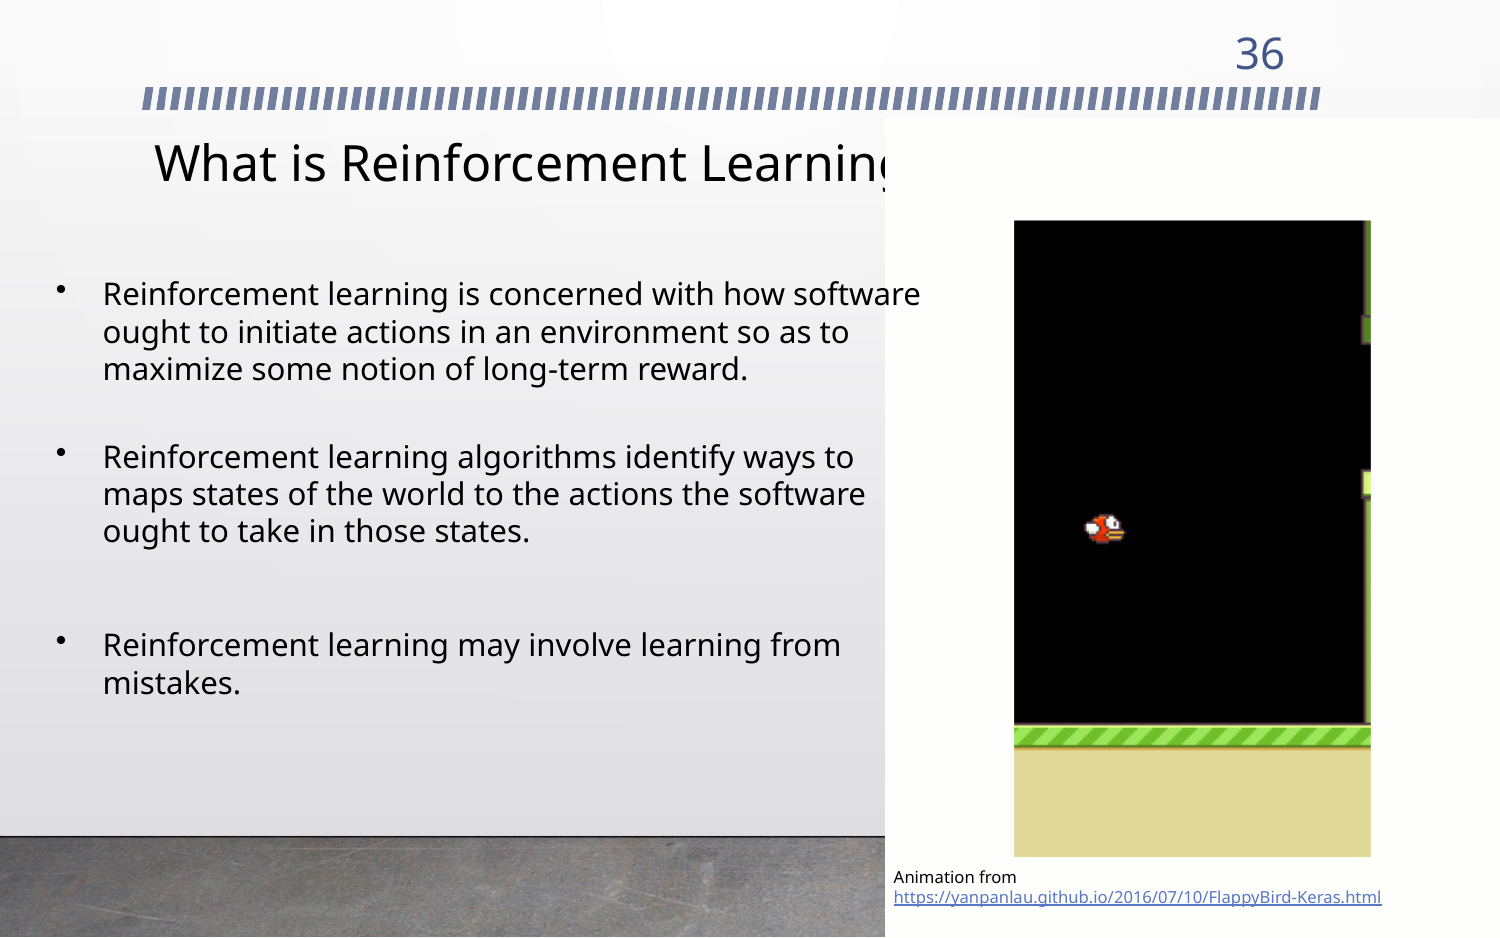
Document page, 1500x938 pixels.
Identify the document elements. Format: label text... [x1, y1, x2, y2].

picture [0, 118, 1500, 938]
title What is Reinforcement Learning [139, 130, 885, 267]
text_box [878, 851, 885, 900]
text_box Reinforcement learning is concerned with how software ought to initiate actions in an environment so as to maximize some notion of long-term reward. Reinforcement learning algorithms identify ways to maps states of the world to the actions the software ought to take in those states. Reinforcement learning may involve learning from mistakes. [41, 267, 885, 708]
slide_number 36 [1220, 18, 1321, 88]
